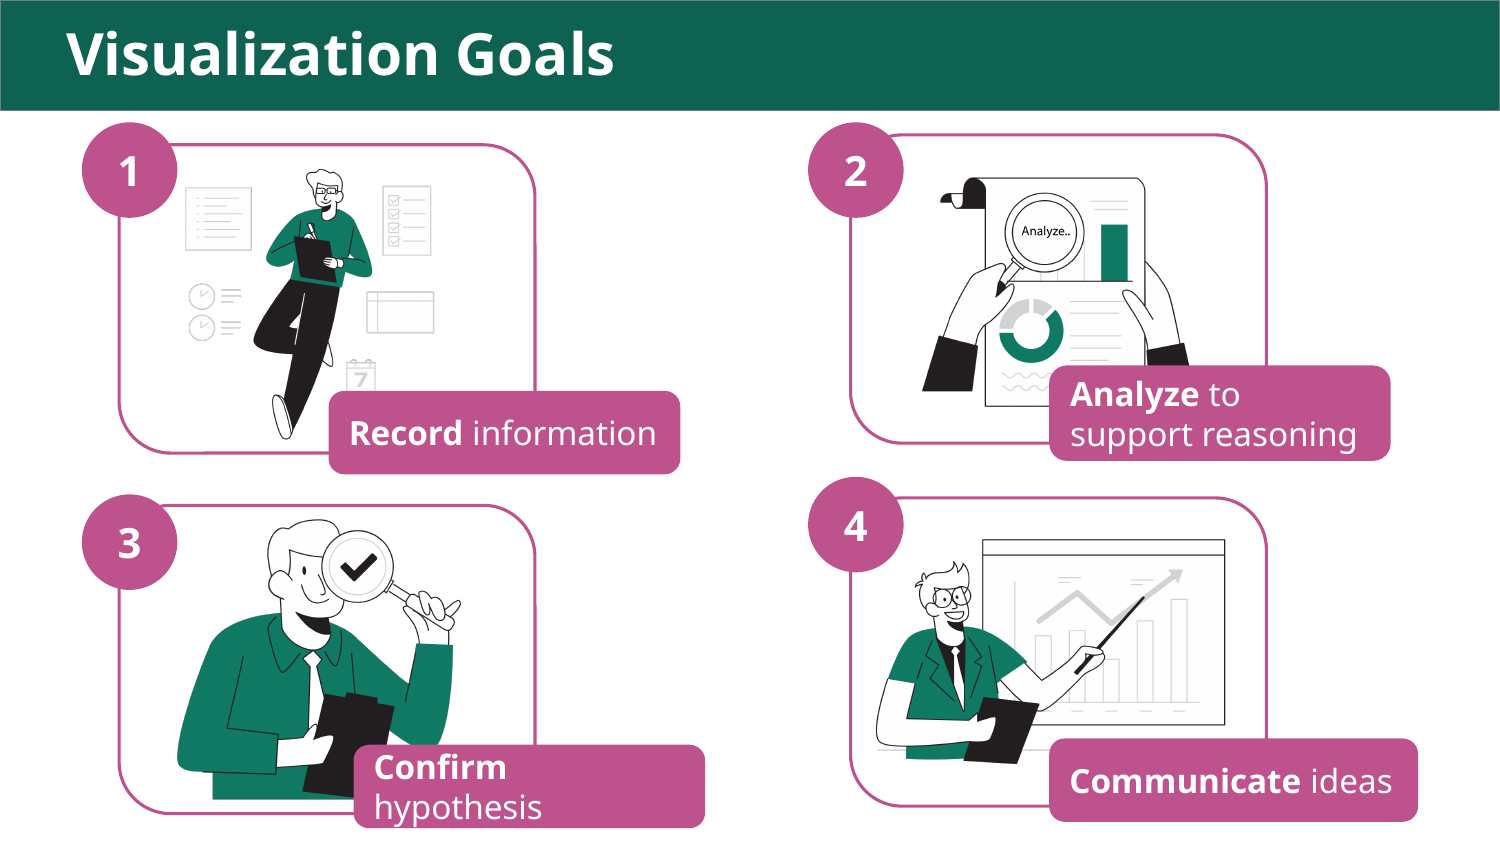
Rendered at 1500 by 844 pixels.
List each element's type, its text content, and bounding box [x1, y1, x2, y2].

picture [833, 122, 1284, 461]
title Visualization Goals [51, 8, 1449, 103]
picture [84, 135, 536, 473]
text_box Record information [540, 391, 680, 474]
text_box 2 [808, 132, 828, 208]
text_box 1 [100, 123, 159, 133]
text_box Communicate ideas [1288, 739, 1418, 822]
text_box Confirm hypothesis [540, 745, 705, 828]
picture [84, 489, 536, 829]
text_box Analyze to support reasoning [1288, 366, 1390, 461]
picture [833, 482, 1284, 822]
text_box 4 [838, 477, 874, 481]
text_box 4 [808, 486, 829, 563]
